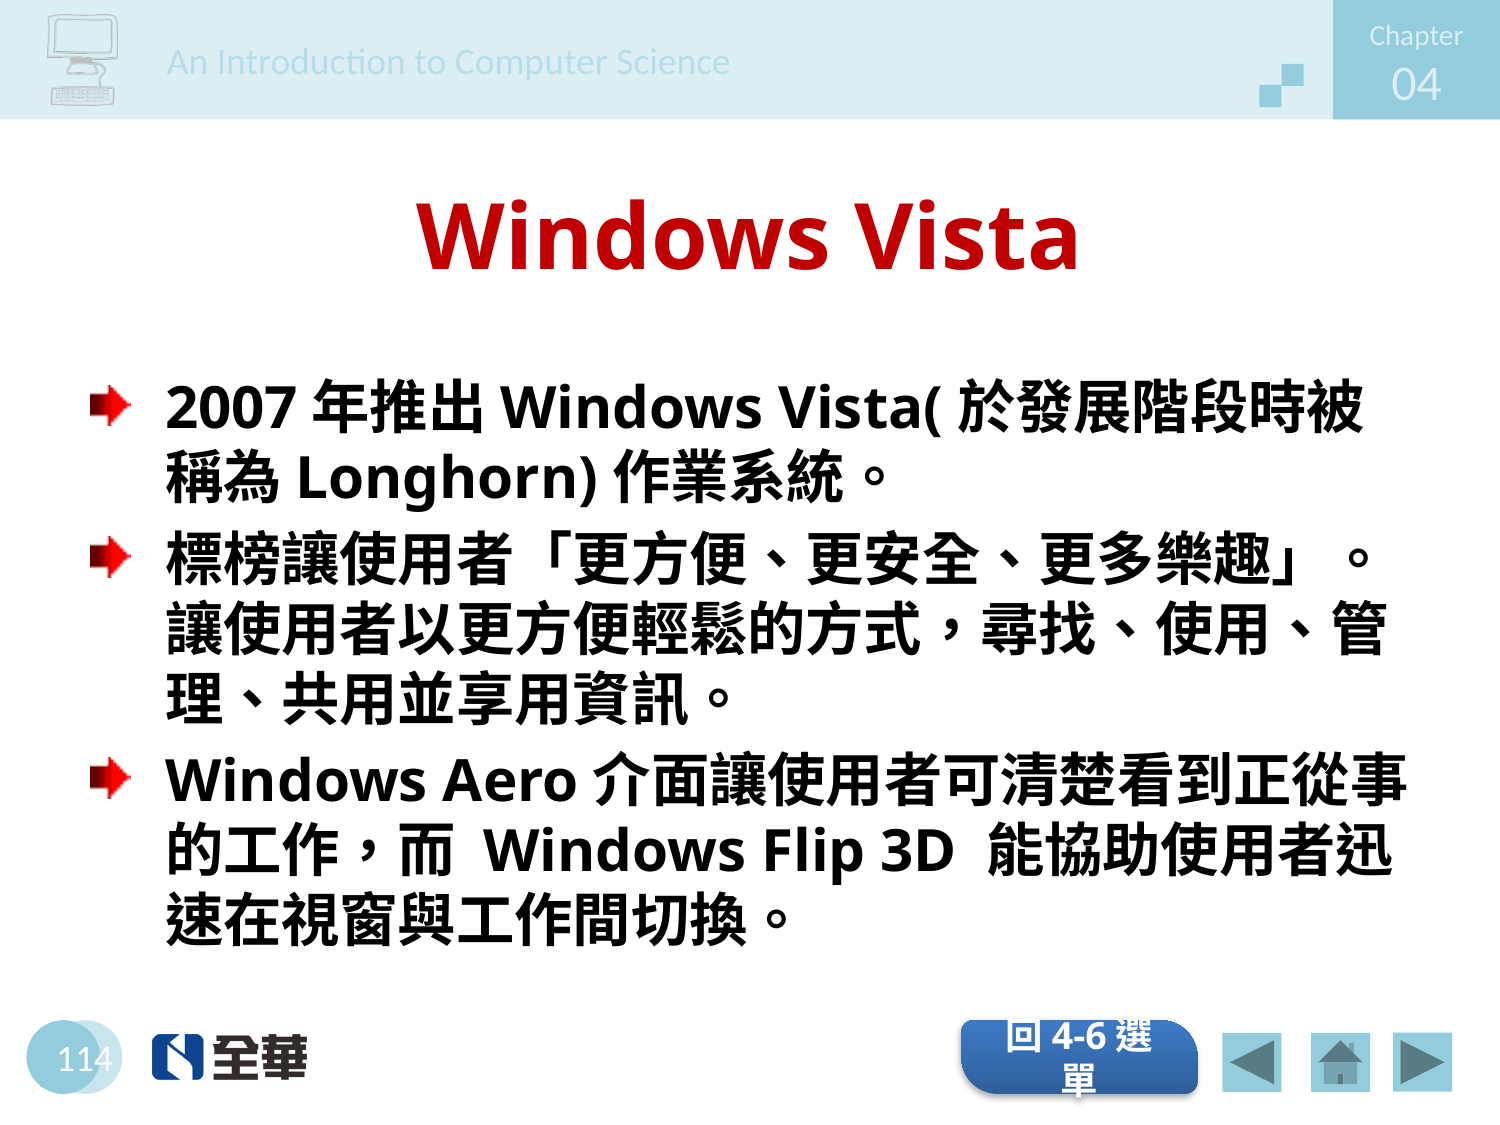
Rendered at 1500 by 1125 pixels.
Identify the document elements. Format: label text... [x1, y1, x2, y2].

picture [47, 14, 118, 106]
picture [152, 1034, 307, 1080]
list 2007年推出Windows Vista(於發展階段時被稱為Longhorn)作業系統。 標榜讓使用者「更方便、更安全、更多樂趣」。讓使用者以更方便輕鬆的方式，尋找、使用、管理、共用並享用資訊。 Windows Aero介面讓使用者可清楚看到正從事的工作，而 Windows Flip 3D 能協助使用者迅速在視窗與工作間切換。 [75, 363, 1425, 1005]
title Windows Vista [75, 138, 1425, 327]
picture [90, 385, 131, 426]
text_box 回4-6選單 [961, 1020, 1198, 1094]
picture [90, 757, 131, 799]
picture [90, 536, 131, 578]
